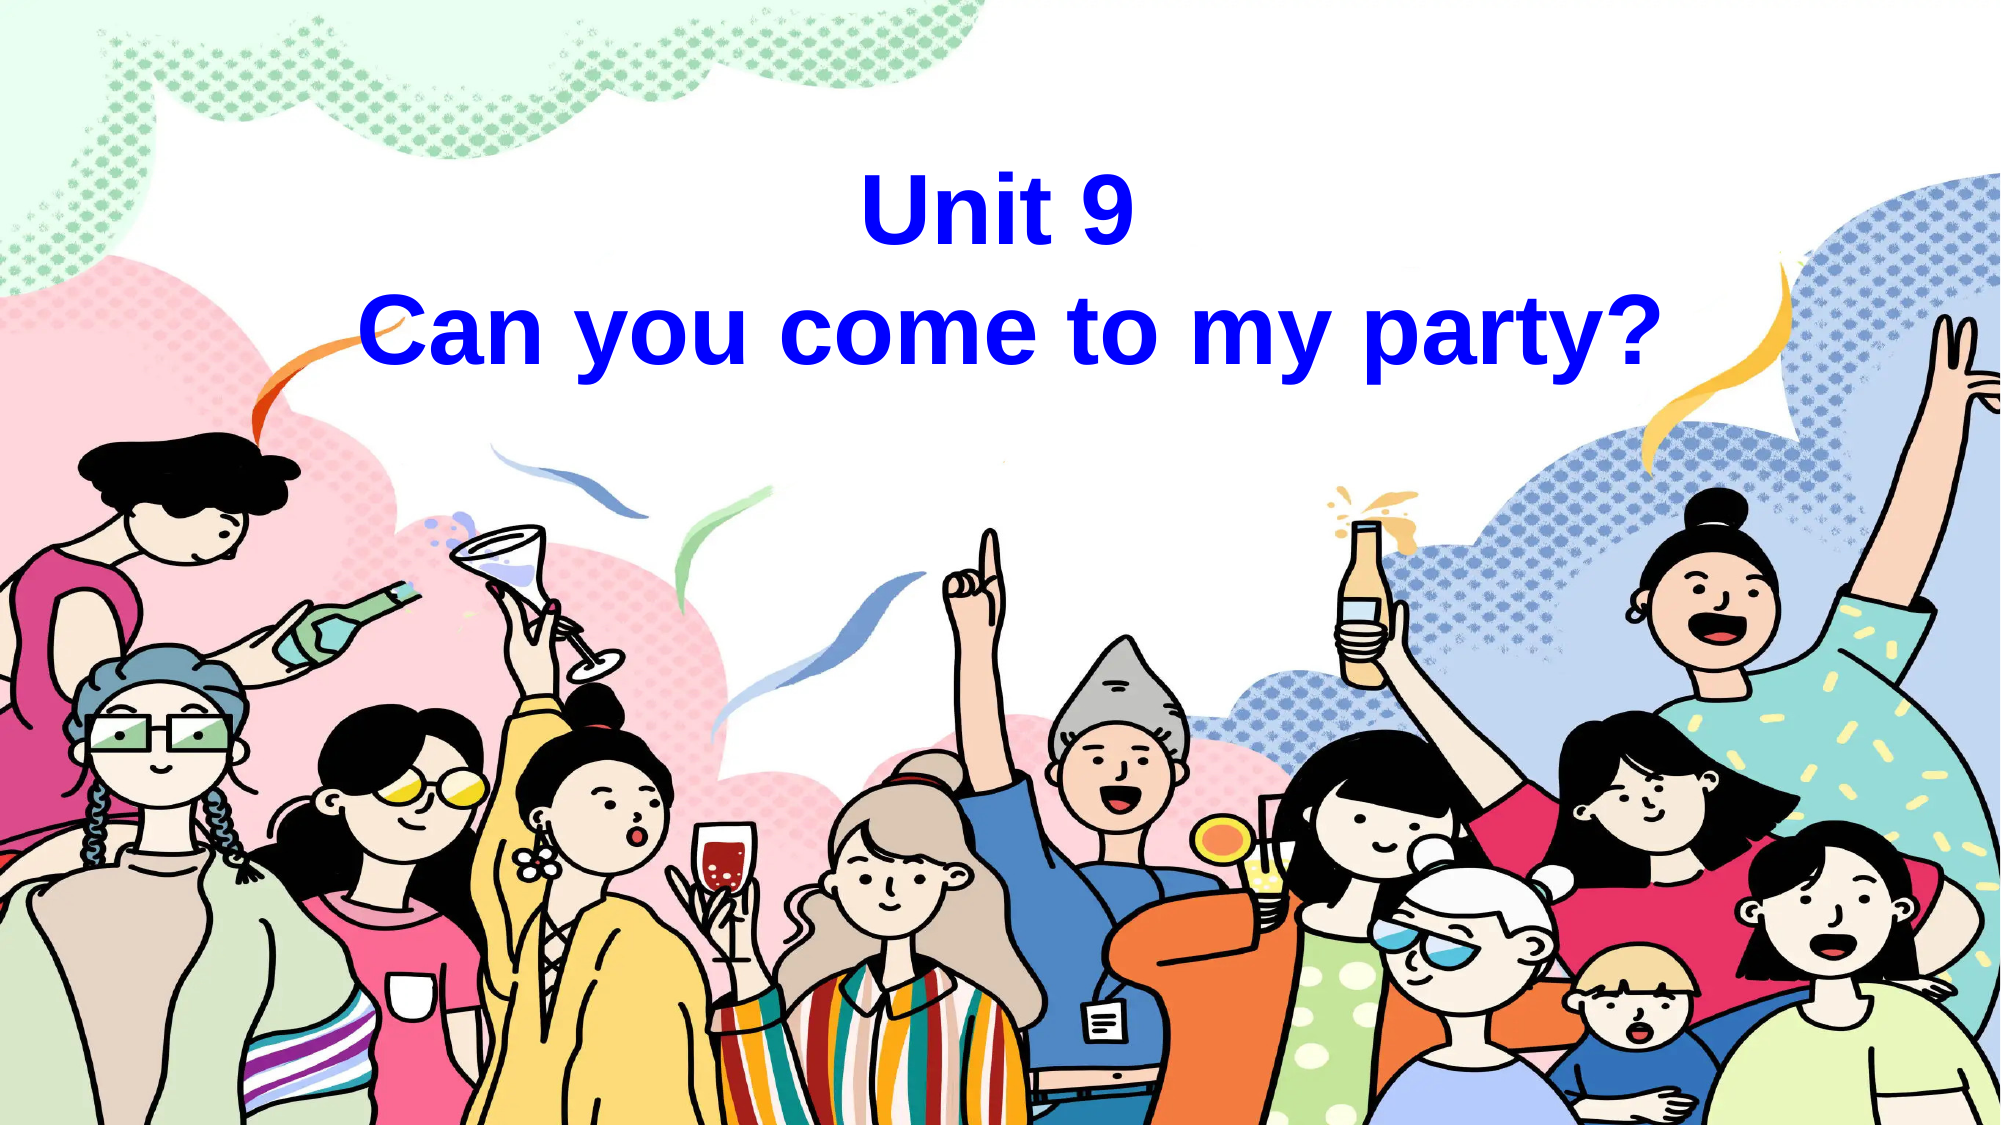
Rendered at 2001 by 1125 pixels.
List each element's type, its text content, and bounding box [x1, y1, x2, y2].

picture [0, 0, 2001, 1125]
text_box Unit 9 Can you come to my party? [267, 137, 1756, 392]
